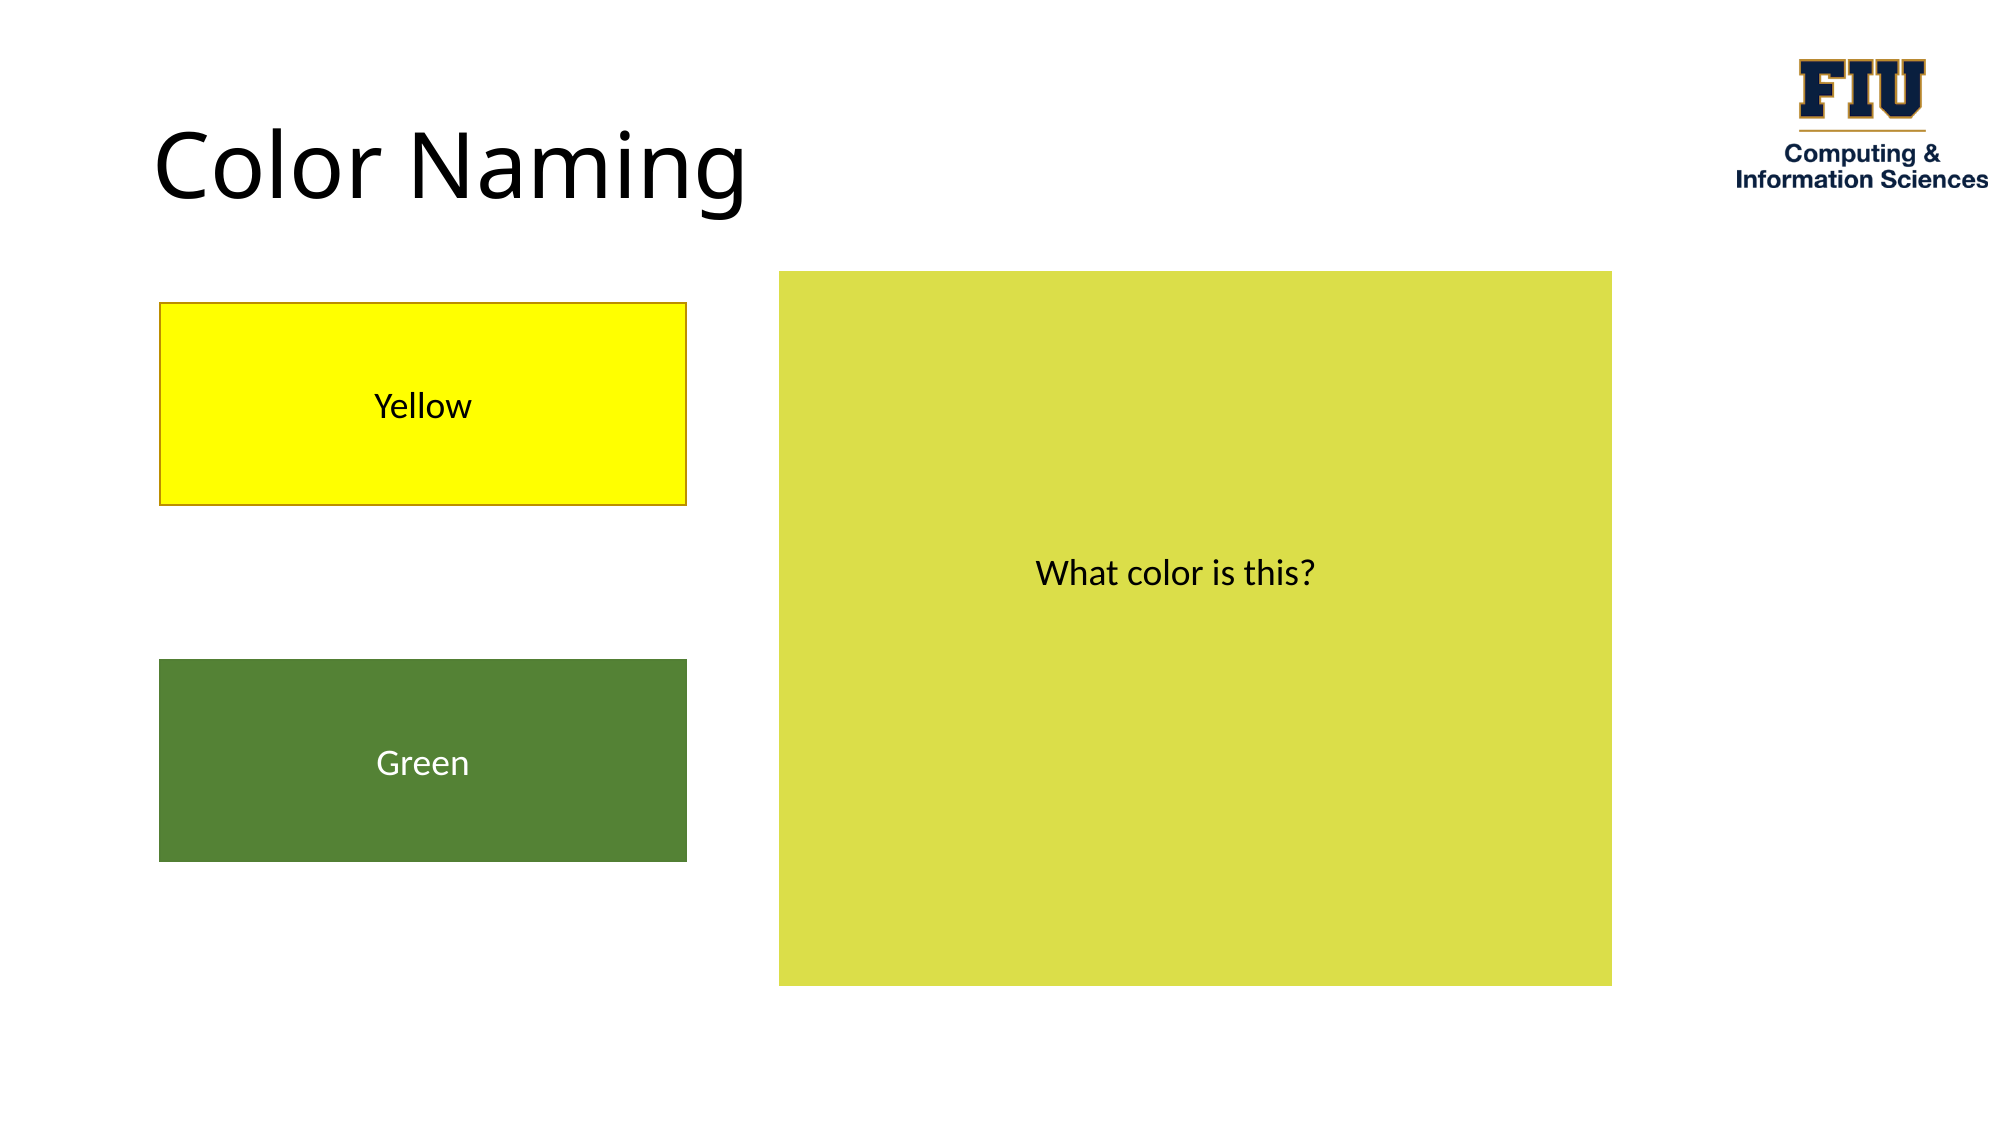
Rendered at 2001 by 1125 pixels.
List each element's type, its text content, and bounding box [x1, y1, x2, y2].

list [779, 271, 1612, 986]
picture [1863, 59, 1988, 188]
text_box Yellow [159, 302, 687, 506]
text_box Green [159, 659, 687, 862]
title Color Naming [137, 59, 1863, 278]
